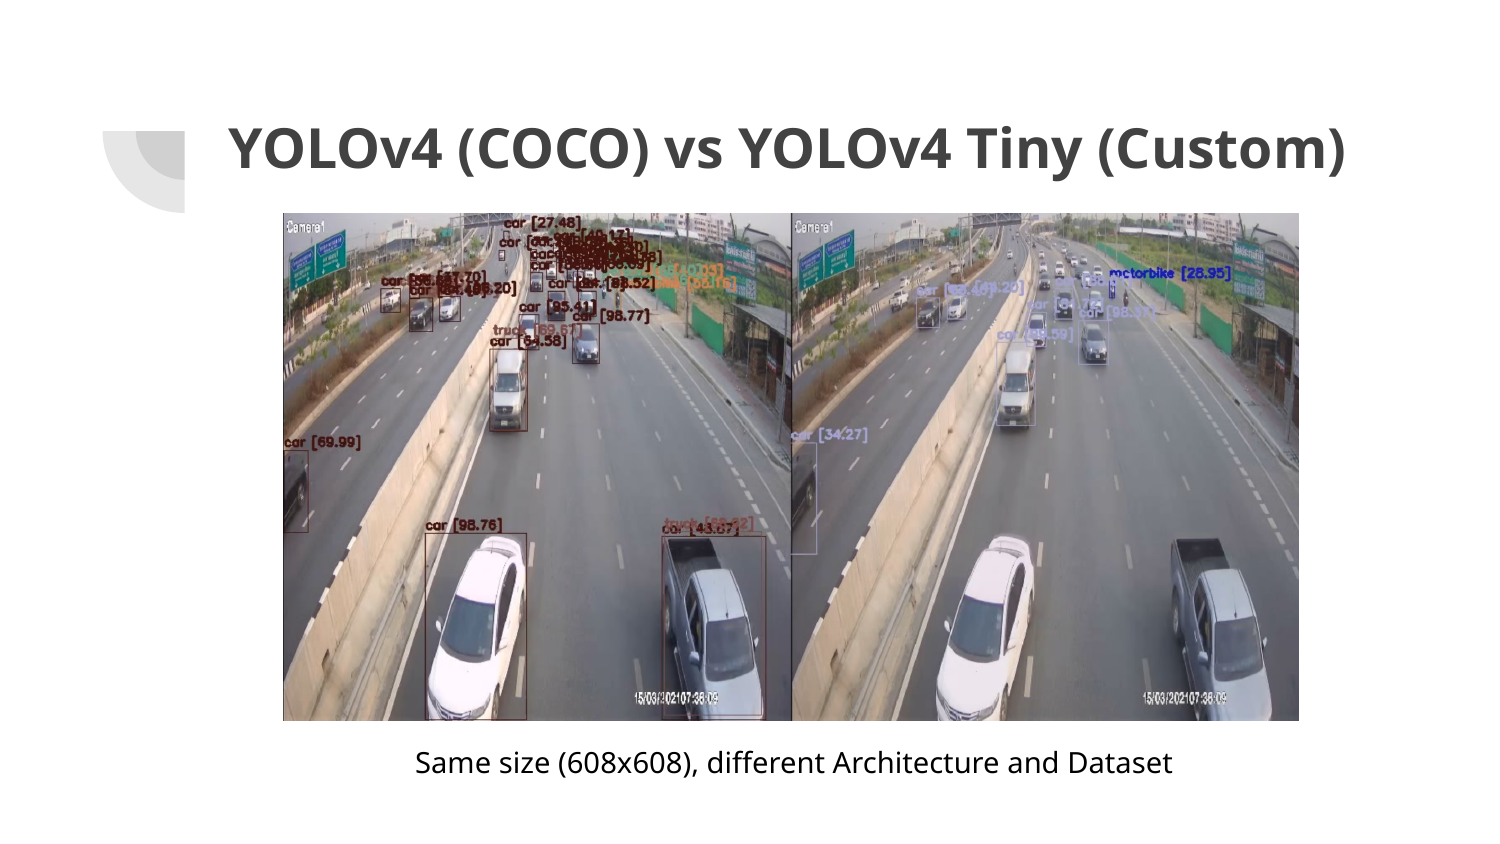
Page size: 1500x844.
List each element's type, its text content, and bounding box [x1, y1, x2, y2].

picture [282, 213, 1299, 721]
text_box Same size (608x608), different Architecture and Dataset [290, 729, 1298, 795]
title YOLOv4 (COCO) vs YOLOv4 Tiny (Custom) [213, 98, 1368, 263]
